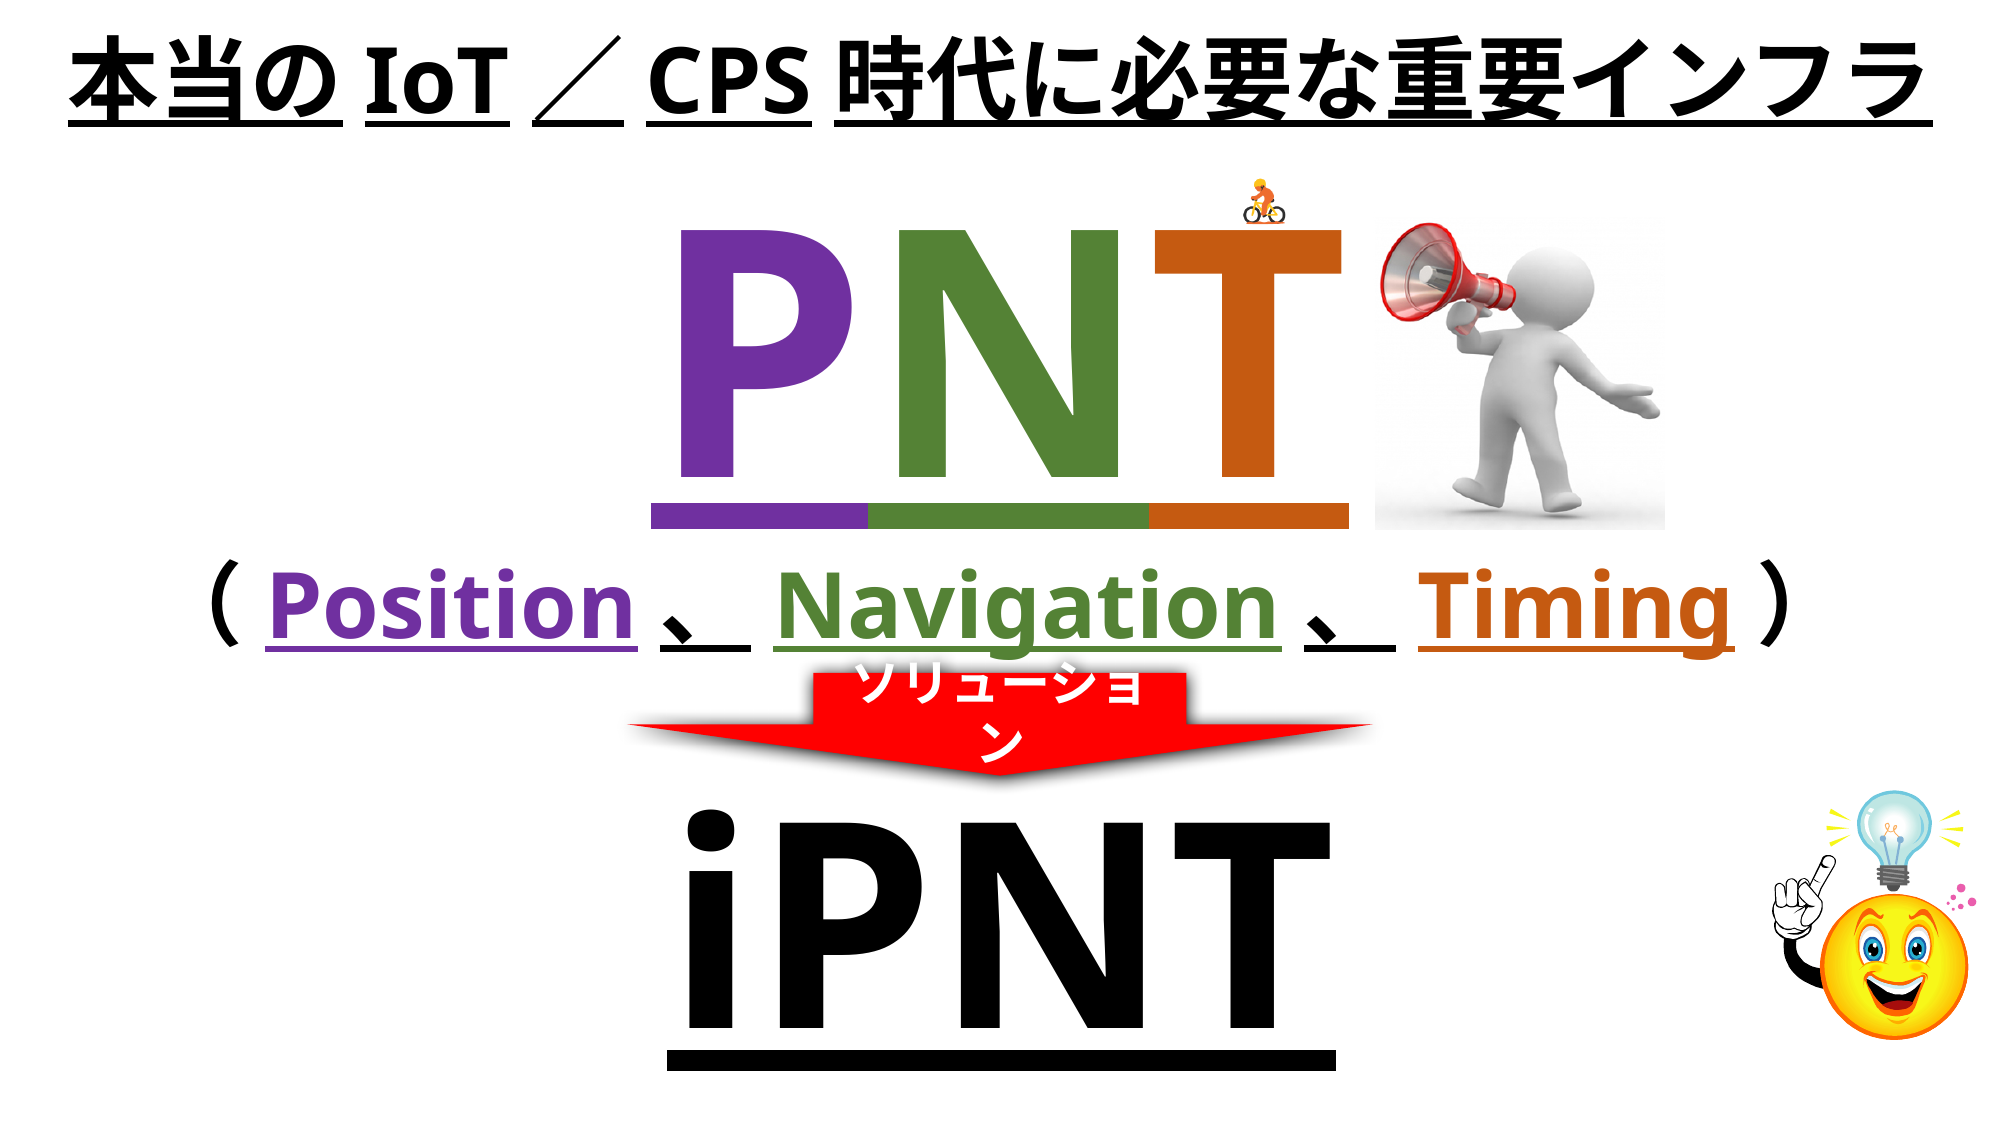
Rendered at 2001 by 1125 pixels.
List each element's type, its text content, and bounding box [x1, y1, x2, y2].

text_box iPNT [652, 746, 1351, 1094]
picture [1372, 205, 1665, 530]
text_box 本当のIoT／CPS時代に必要な重要インフラ PNT （Position、Navigation、Timing） [52, 14, 1948, 665]
text_box ソリューション [626, 671, 1374, 777]
picture [1237, 171, 1289, 228]
picture [1771, 789, 1978, 1041]
